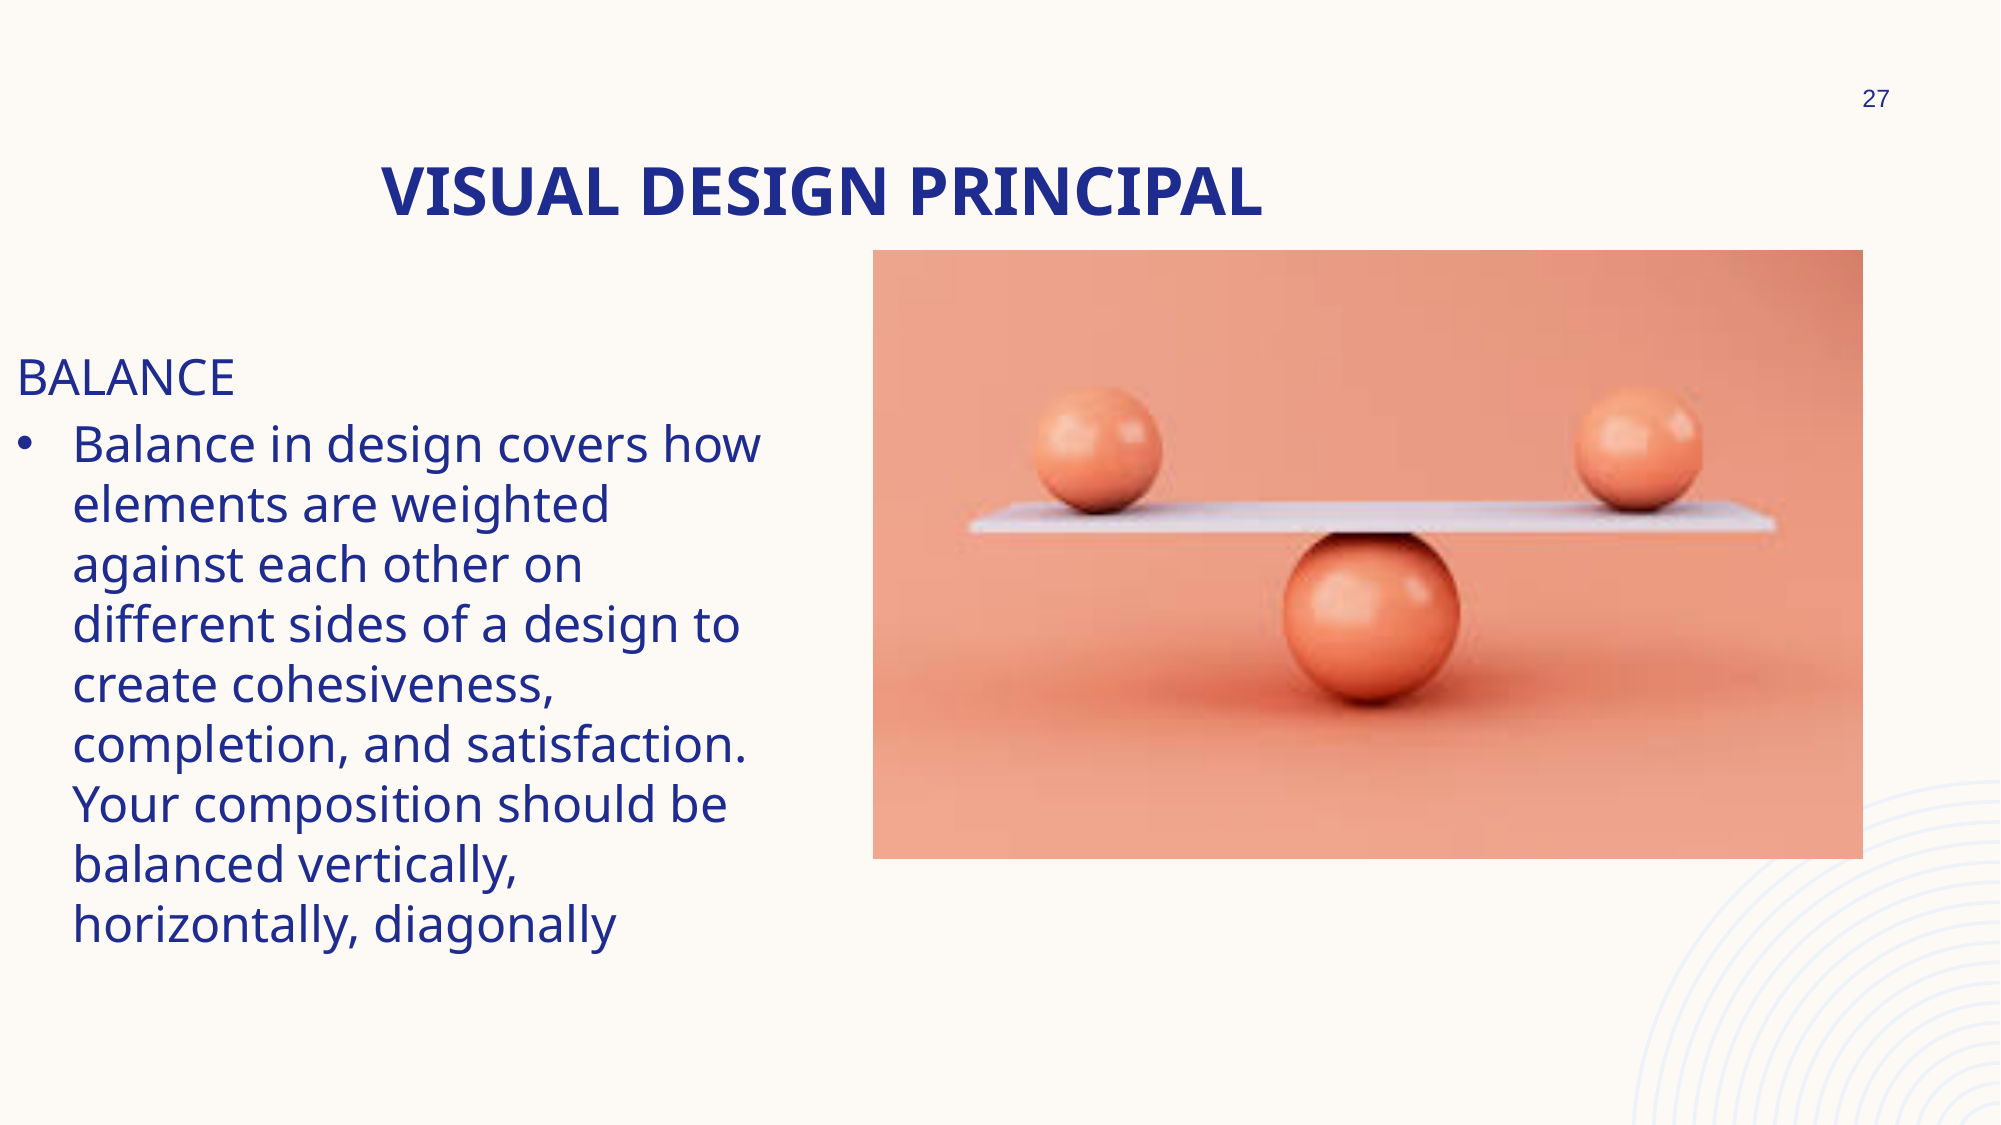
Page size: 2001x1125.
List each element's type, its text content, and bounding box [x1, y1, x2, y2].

picture [873, 250, 1863, 860]
title VISUAL DESIGN PRINCIPAL [137, 75, 1510, 338]
slide_number 27 [1795, 75, 1958, 120]
list BALANCE Balance in design covers how elements are weighted against each other on different sides of a design to create cohesiveness, completion, and satisfaction. Your composition should be balanced vertically, horizontally, diagonally [0, 337, 783, 963]
